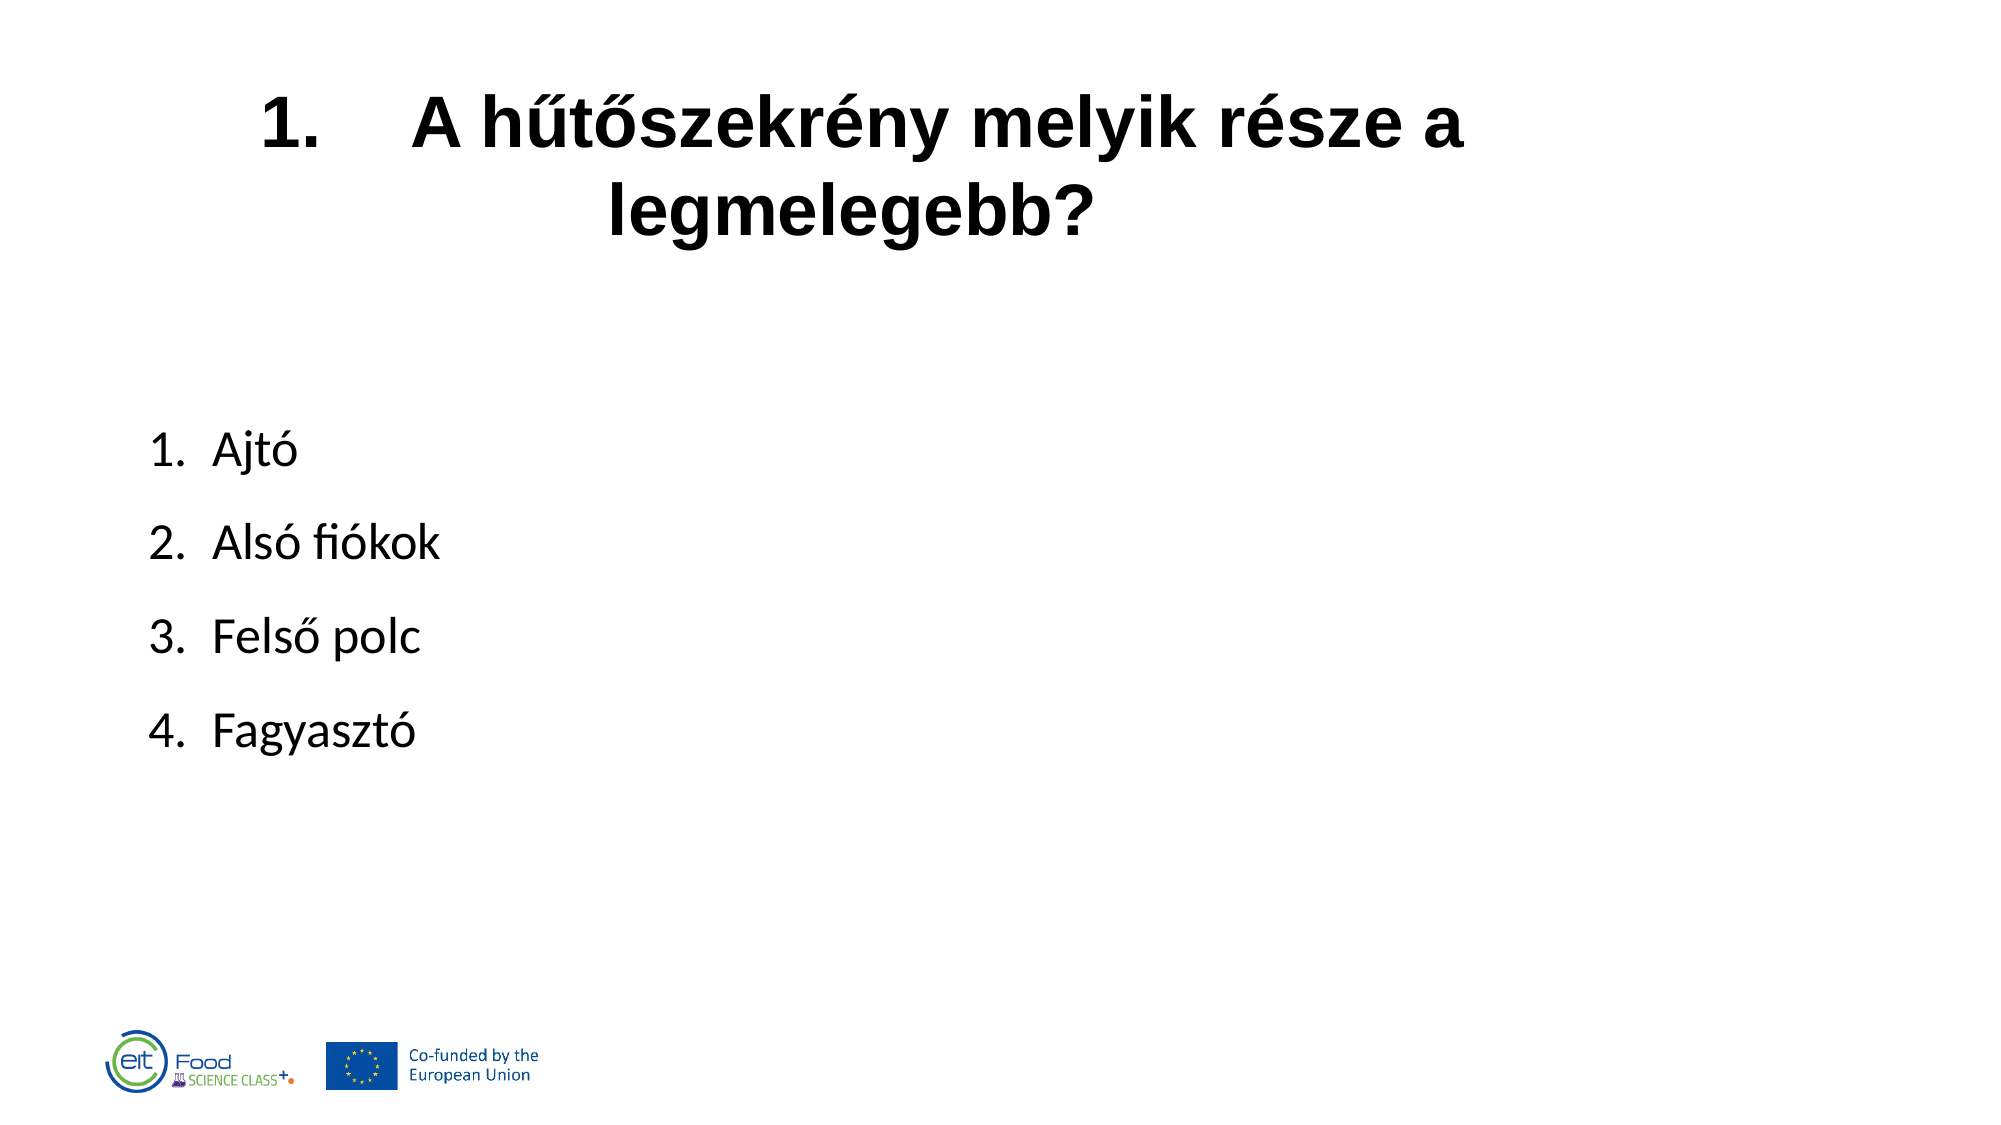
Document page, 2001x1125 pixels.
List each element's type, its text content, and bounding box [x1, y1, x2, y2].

picture [105, 1030, 294, 1093]
picture [326, 1042, 538, 1090]
text_box Ajtó Alsó fiókok Felső polc Fagyasztó [122, 367, 1915, 773]
list 1. A hűtőszekrény melyik része a legmelegebb? [39, 67, 1687, 139]
